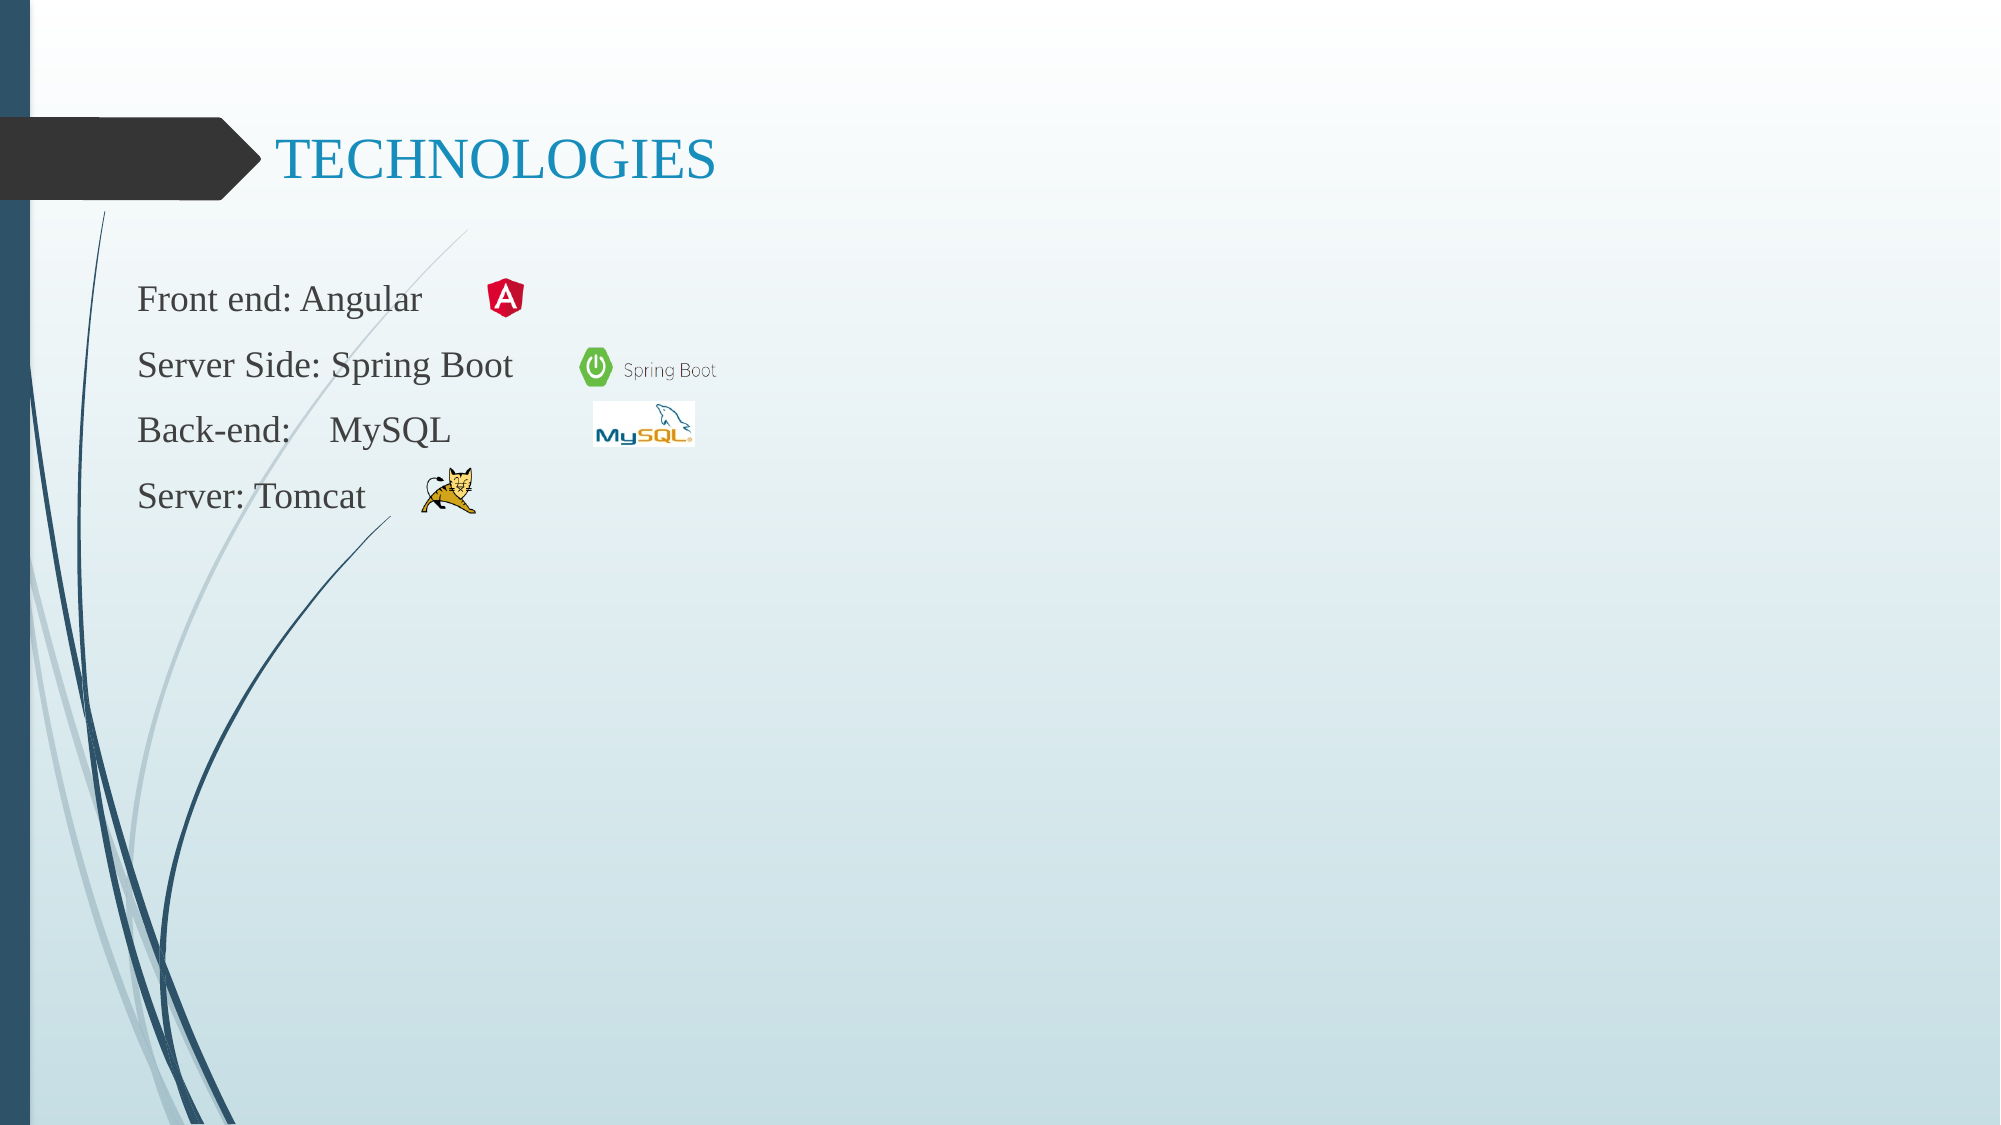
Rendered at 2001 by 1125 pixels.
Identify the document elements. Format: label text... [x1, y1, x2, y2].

picture [418, 465, 482, 516]
list Front end: Angular Server Side: Spring Boot Back-end: MySQL Server: Tomcat [122, 266, 1888, 970]
title TECHNOLOGIES [260, 113, 1888, 215]
picture [481, 272, 778, 447]
